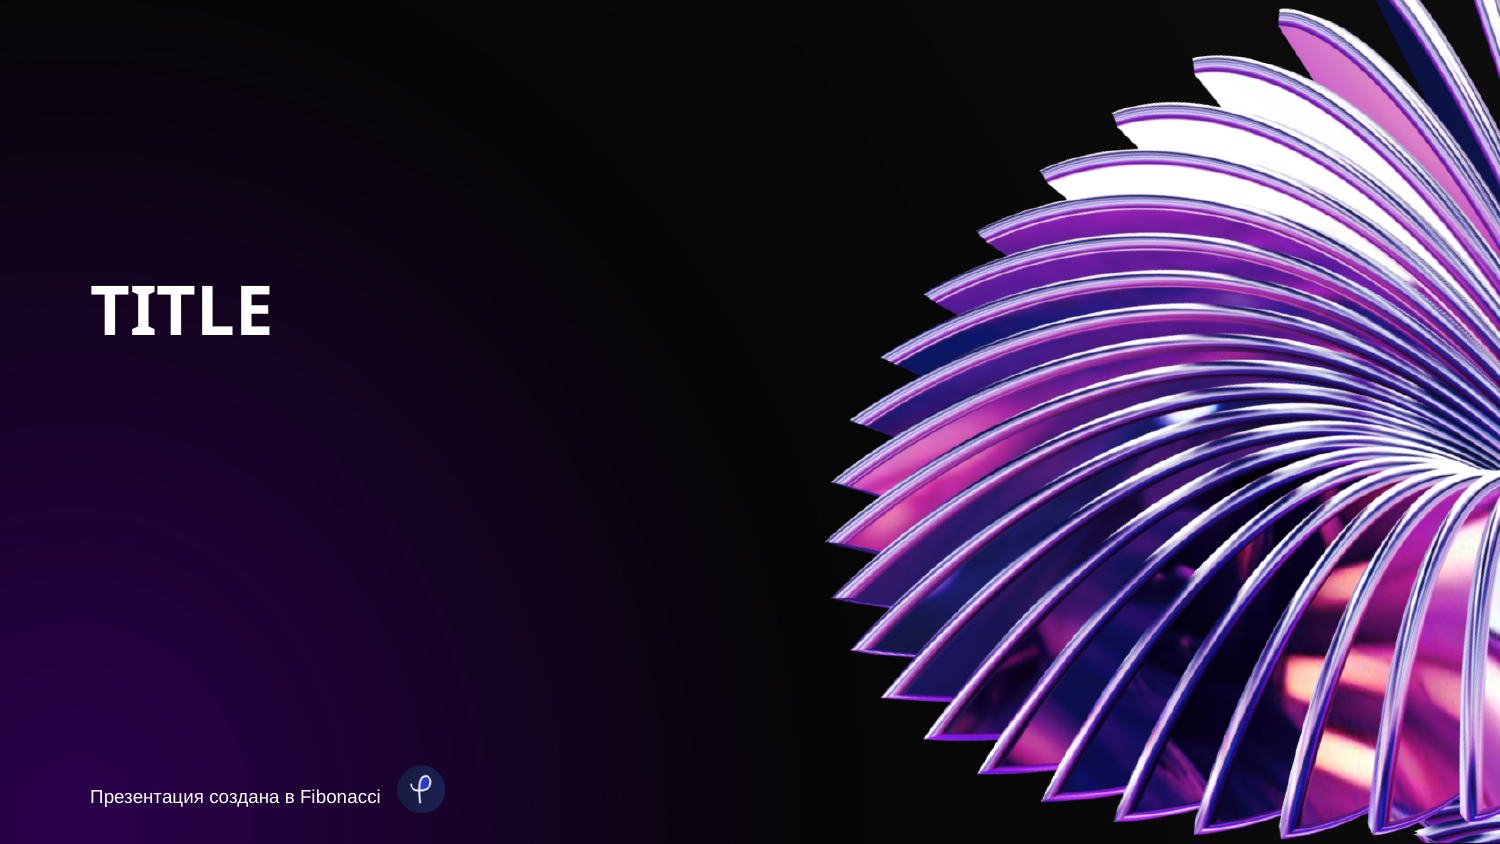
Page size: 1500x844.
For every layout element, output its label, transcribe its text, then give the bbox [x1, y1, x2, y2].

text_box Презентация создана в Fibonacci [75, 765, 365, 809]
picture [0, 0, 1500, 844]
text_box TITLE [75, 259, 365, 591]
